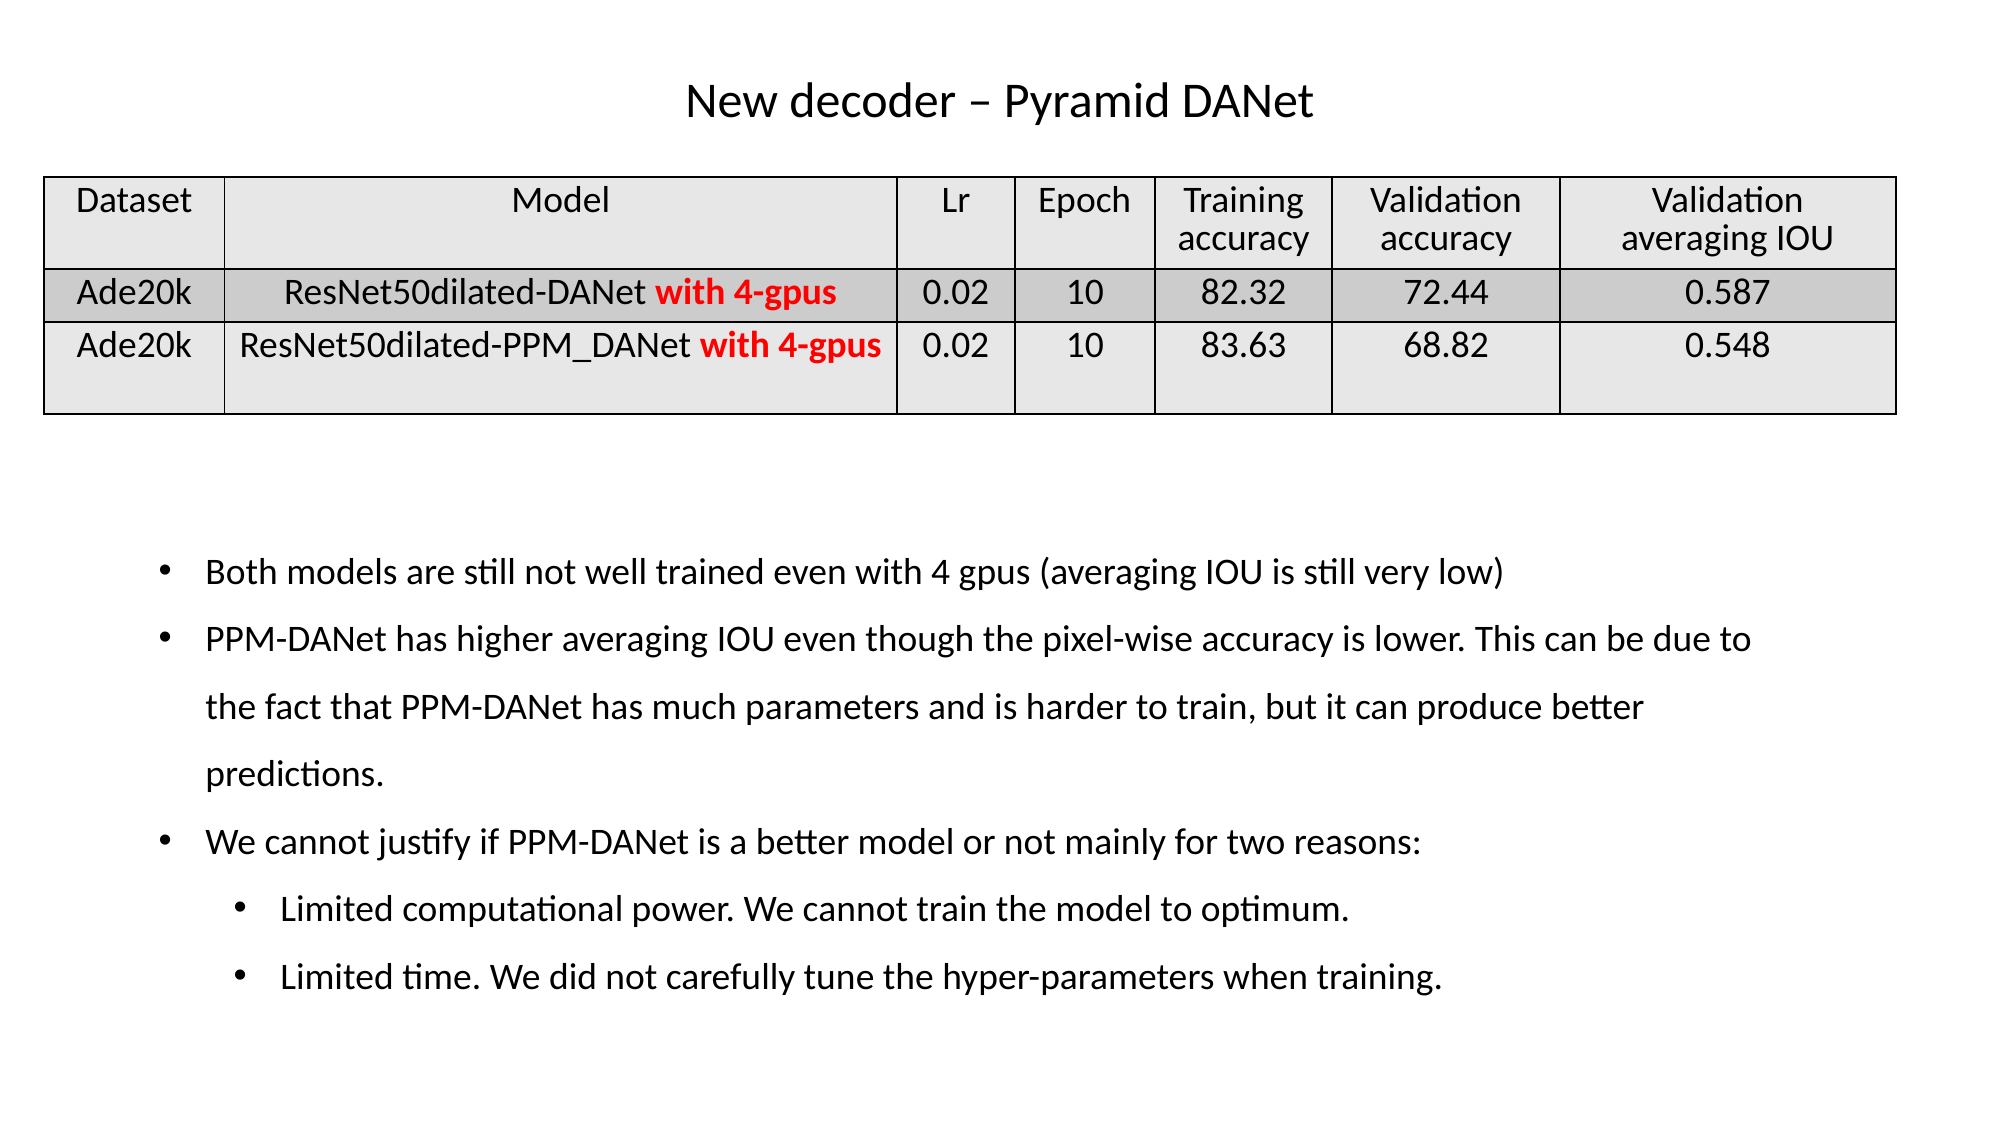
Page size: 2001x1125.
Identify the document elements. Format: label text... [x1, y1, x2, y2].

table_cell ResNet50dilated-DANet with 4-gpus [225, 270, 896, 321]
table_cell Ade20k [45, 270, 224, 321]
table_cell 0.02 [898, 323, 1014, 413]
table_cell 0.548 [1561, 323, 1895, 413]
table_cell 0.587 [1561, 270, 1895, 321]
table_cell 68.82 [1333, 323, 1559, 413]
table_cell 0.02 [898, 270, 1014, 321]
table_cell 82.32 [1156, 270, 1331, 321]
table_header Validation averaging IOU [1561, 178, 1895, 268]
table_cell 10 [1016, 270, 1154, 321]
table_cell Ade20k [45, 323, 224, 413]
table_header Validation accuracy [1333, 178, 1559, 268]
text_box New decoder – Pyramid DANet [367, 60, 1633, 136]
table_header Model [225, 178, 896, 268]
table_cell 10 [1016, 323, 1154, 413]
table_header Epoch [1016, 178, 1154, 268]
table_header Dataset [45, 178, 224, 268]
table_header Training accuracy [1156, 178, 1331, 268]
table_cell ResNet50dilated-PPM_DANet with 4-gpus [225, 323, 896, 413]
table_cell 72.44 [1333, 270, 1559, 321]
text_box Both models are still not well trained even with 4 gpus (averaging IOU is still very low) PPM-DANet has higher averaging IOU even though the pixel-wise accuracy is lower. This can be due to the fact that PPM-DANet has much parameters and is harder to train, but it can produce better predictions. We cannot justify if PPM-DANet is a better model or not mainly for two reasons: Limited computational power. We cannot train the model to optimum. Limited time. We did not carefully tune the hyper-parameters when training. [143, 516, 1775, 1049]
table_header Lr [898, 178, 1014, 268]
table_cell 83.63 [1156, 323, 1331, 413]
